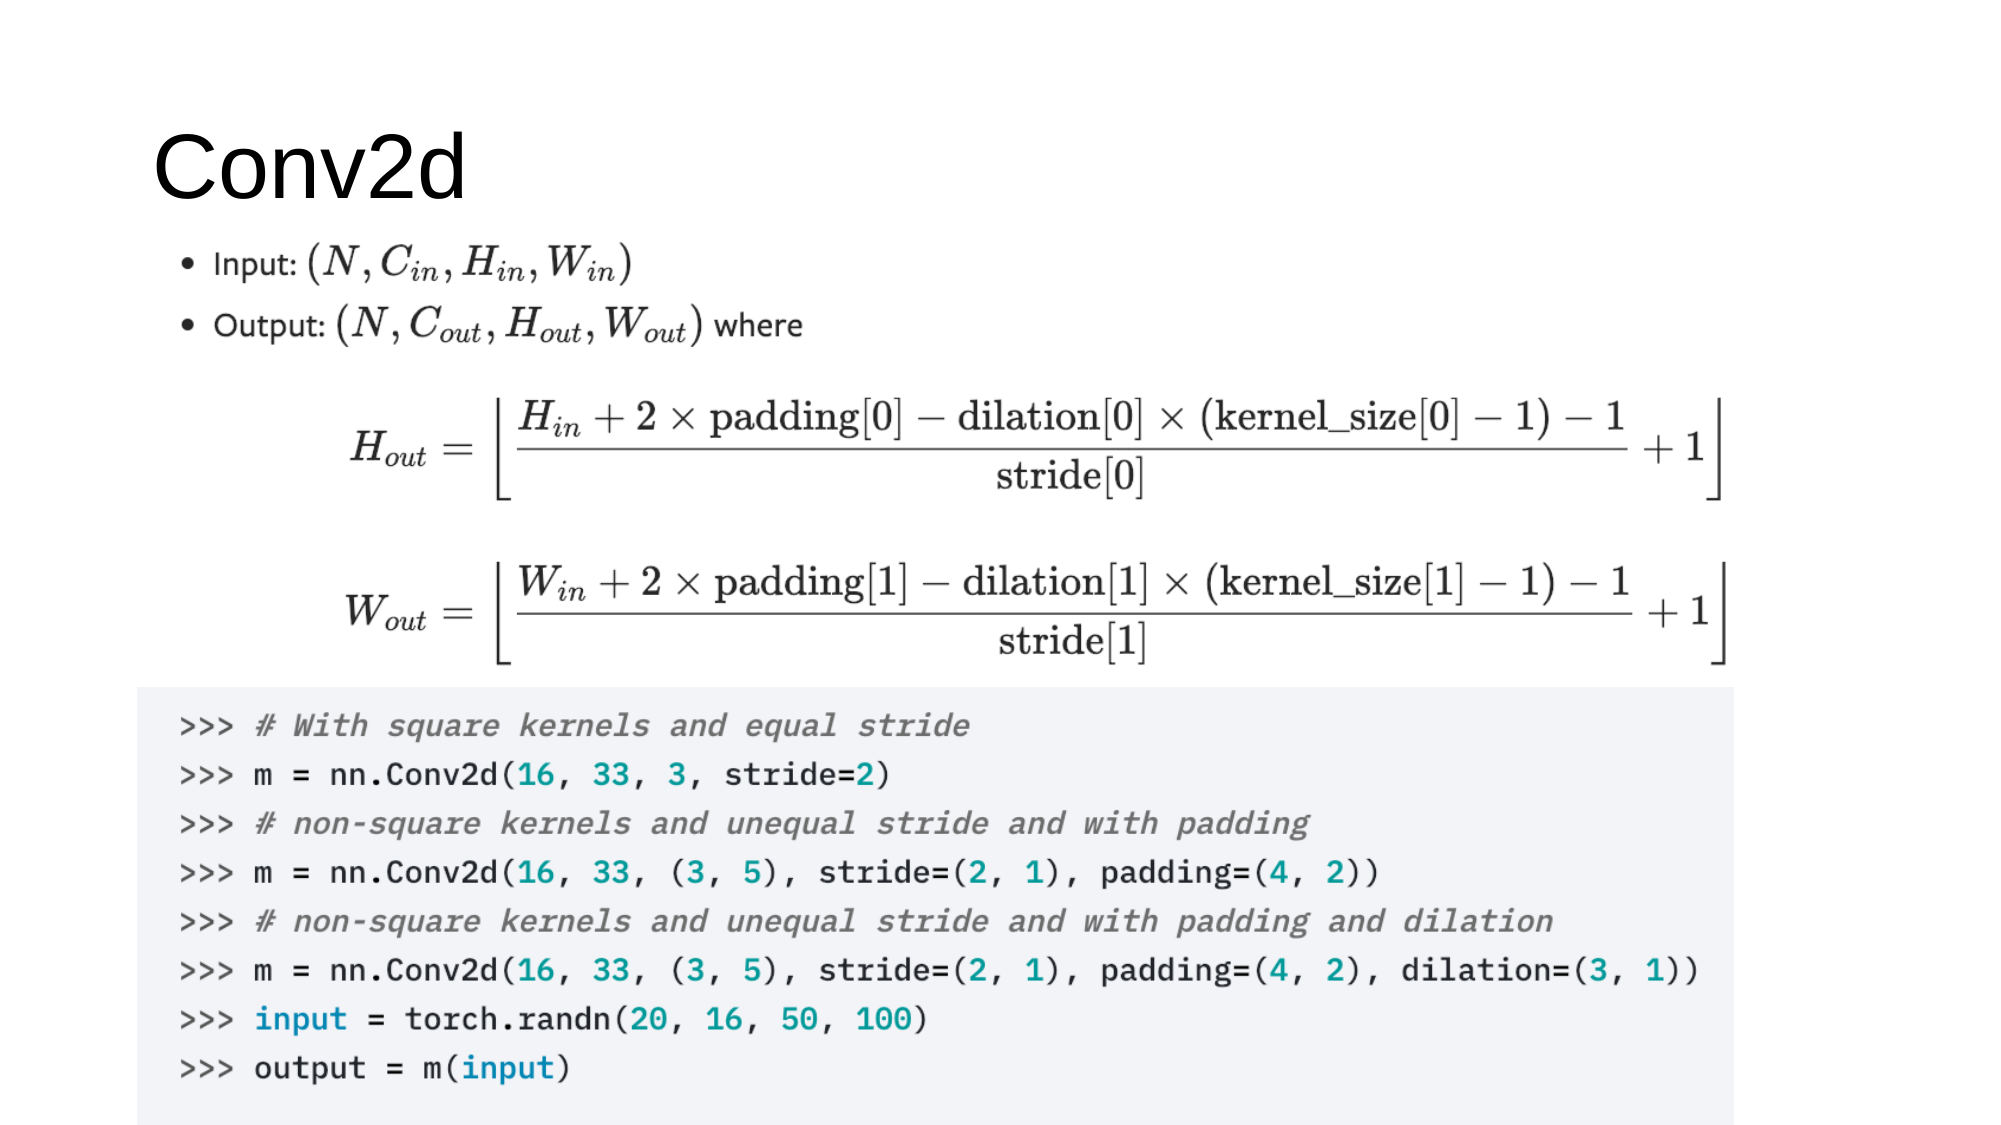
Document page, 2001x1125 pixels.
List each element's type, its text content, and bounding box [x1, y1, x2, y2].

picture [137, 229, 1774, 1125]
title Conv2d [137, 59, 1863, 278]
